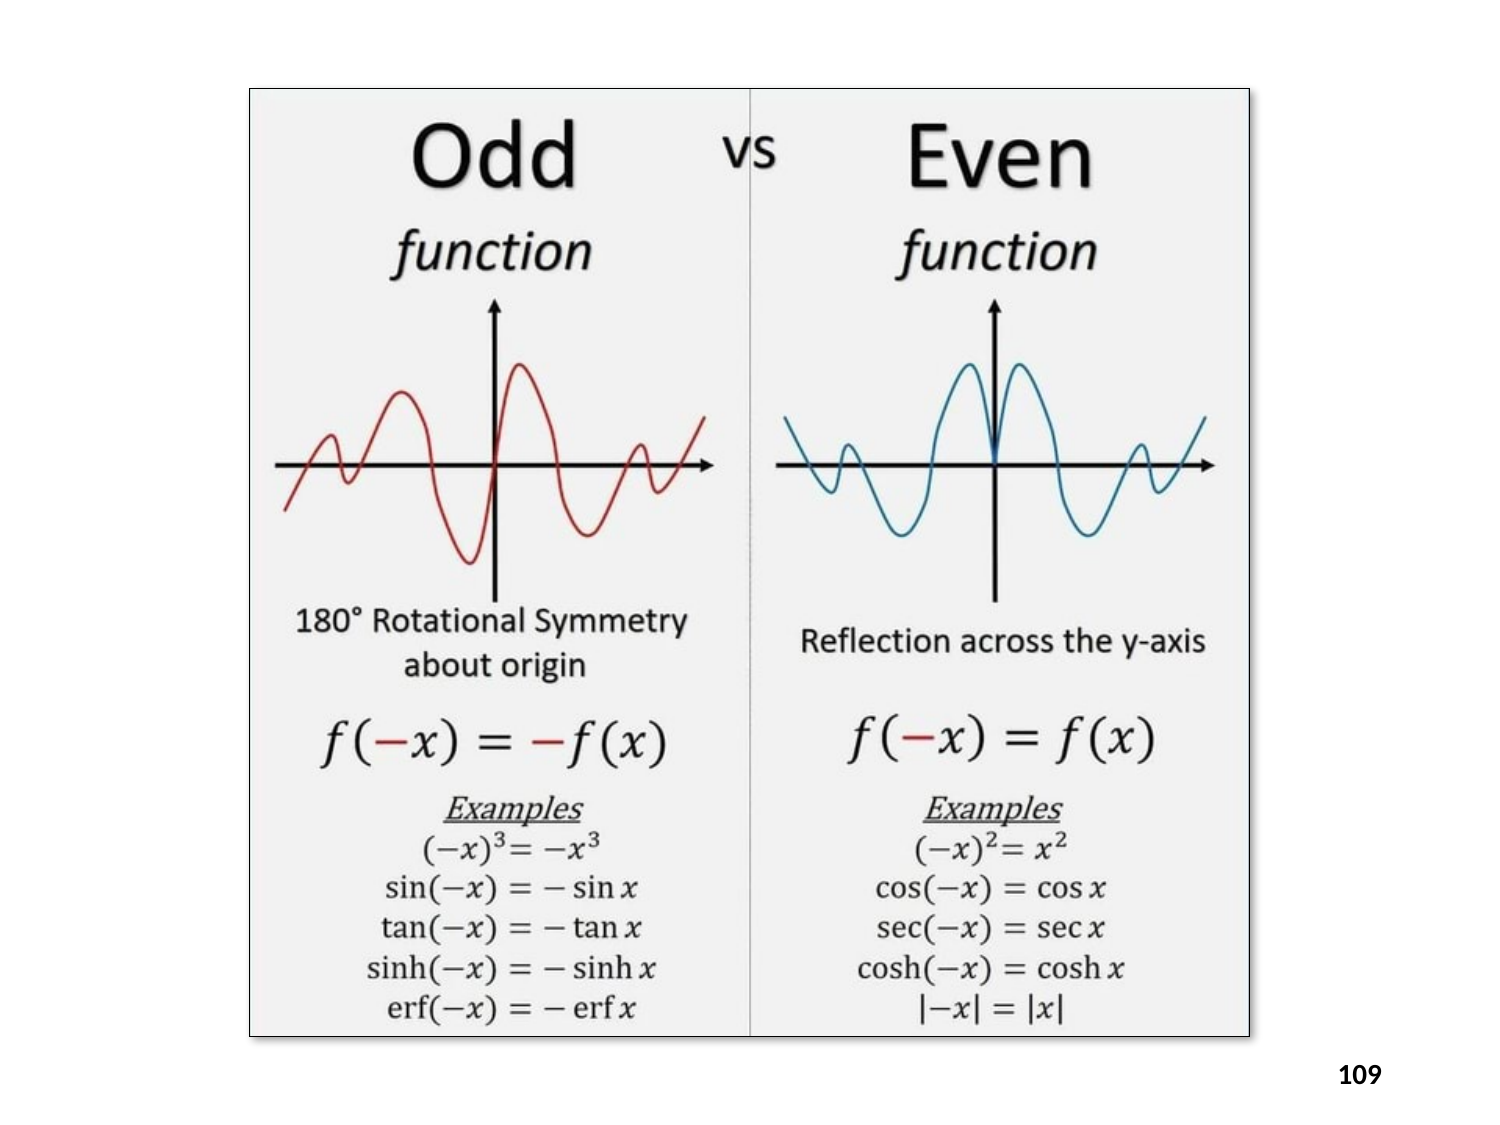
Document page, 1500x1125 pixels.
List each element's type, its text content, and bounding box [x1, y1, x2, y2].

slide_number 109 [1059, 1042, 1397, 1103]
picture [249, 88, 1250, 1037]
